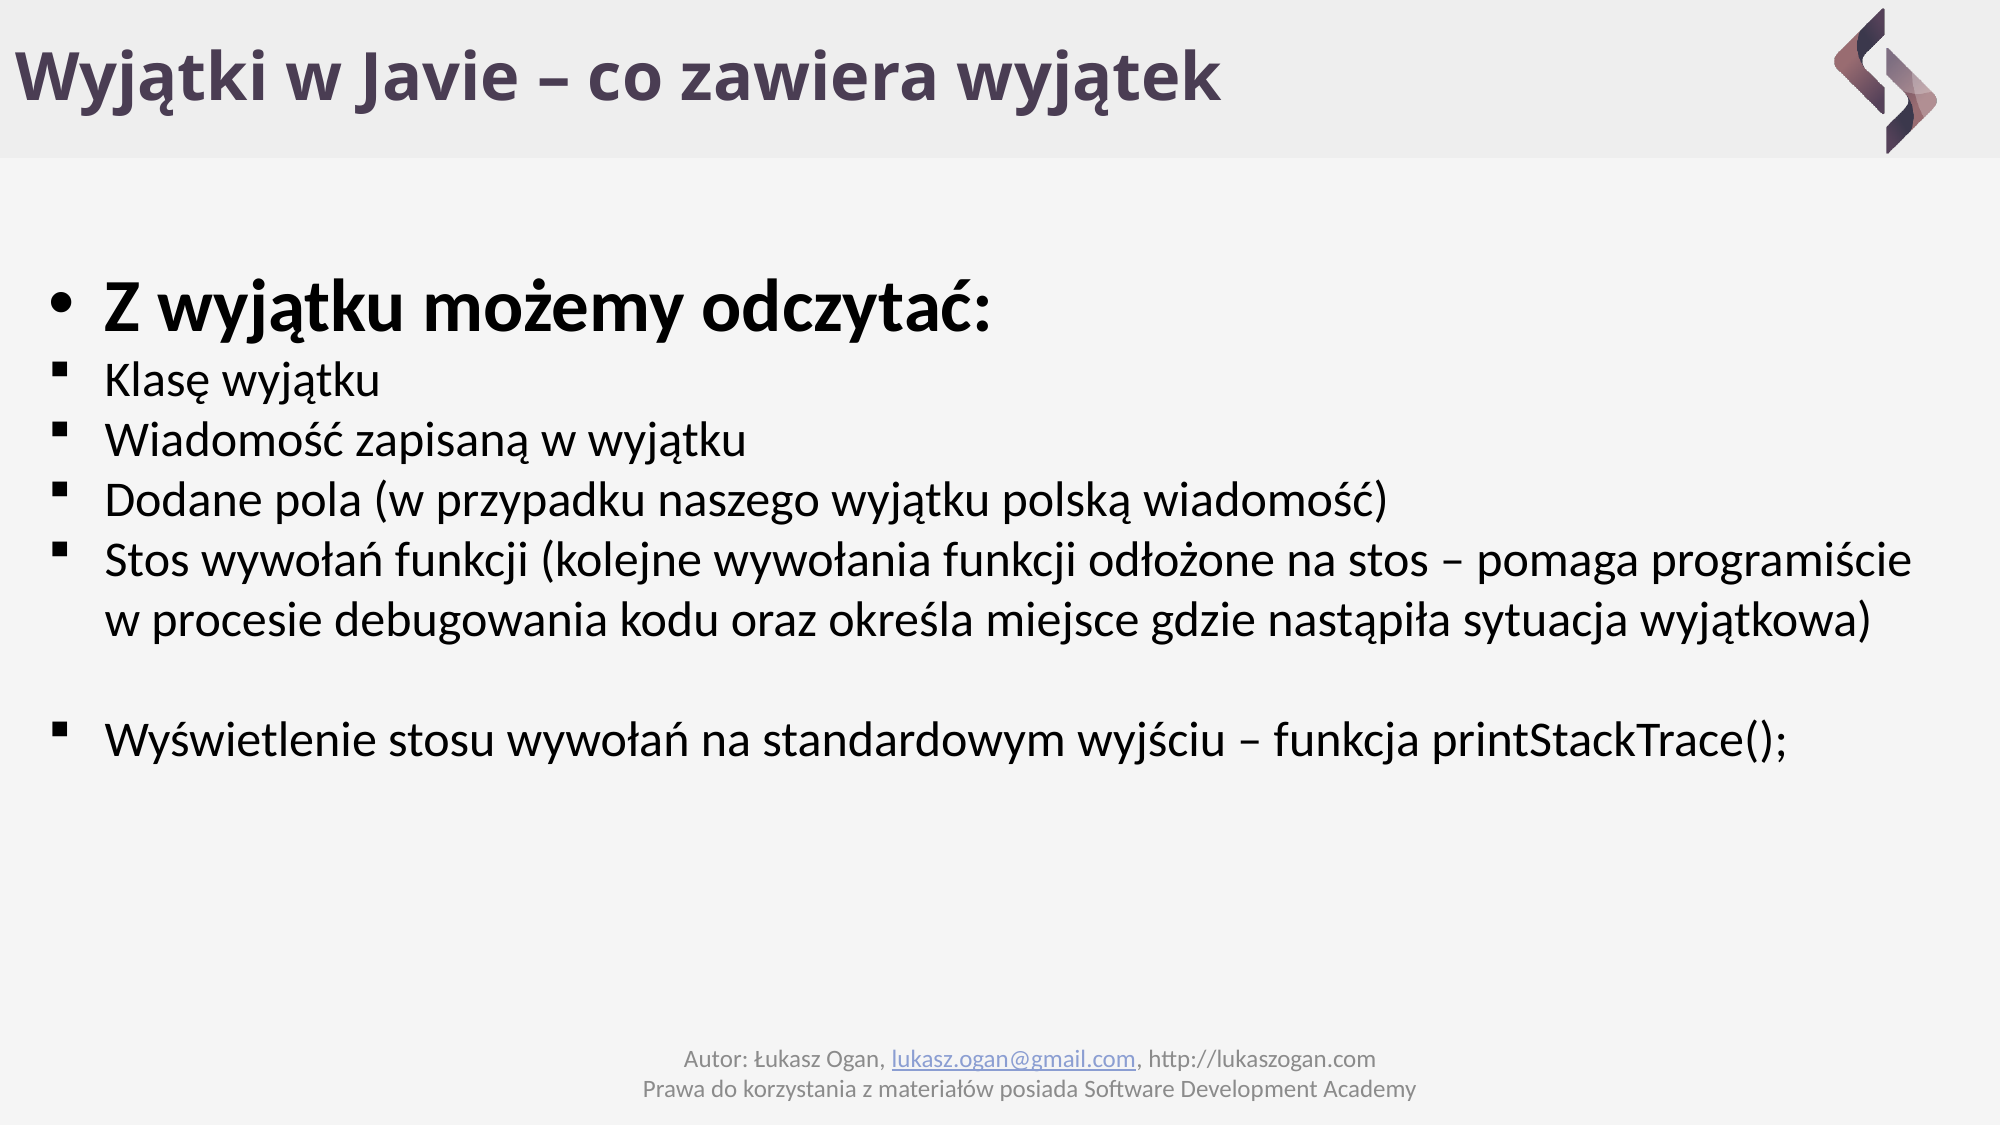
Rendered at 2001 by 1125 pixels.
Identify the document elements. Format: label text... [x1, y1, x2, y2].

picture [1787, 0, 2001, 166]
title Wyjątki w Javie – co zawiera wyjątek [0, 0, 1788, 158]
footer Autor: Łukasz Ogan, lukasz.ogan@gmail.com, http://lukaszogan.com Prawa do korzystania z materiałów posiada Software Development Academy [556, 1042, 1505, 1103]
text_box Z wyjątku możemy odczytać: Klasę wyjątku Wiadomość zapisaną w wyjątku Dodane pola (w przypadku naszego wyjątku polską wiadomość) Stos wywołań funkcji (kolejne wywołania funkcji odłożone na stos – pomaga programiście w procesie debugowania kodu oraz określa miejsce gdzie nastąpiła sytuacja wyjątkowa) Wyświetlenie stosu wywołań na standardowym wyjściu – funkcja printStackTrace(); [33, 188, 1971, 774]
